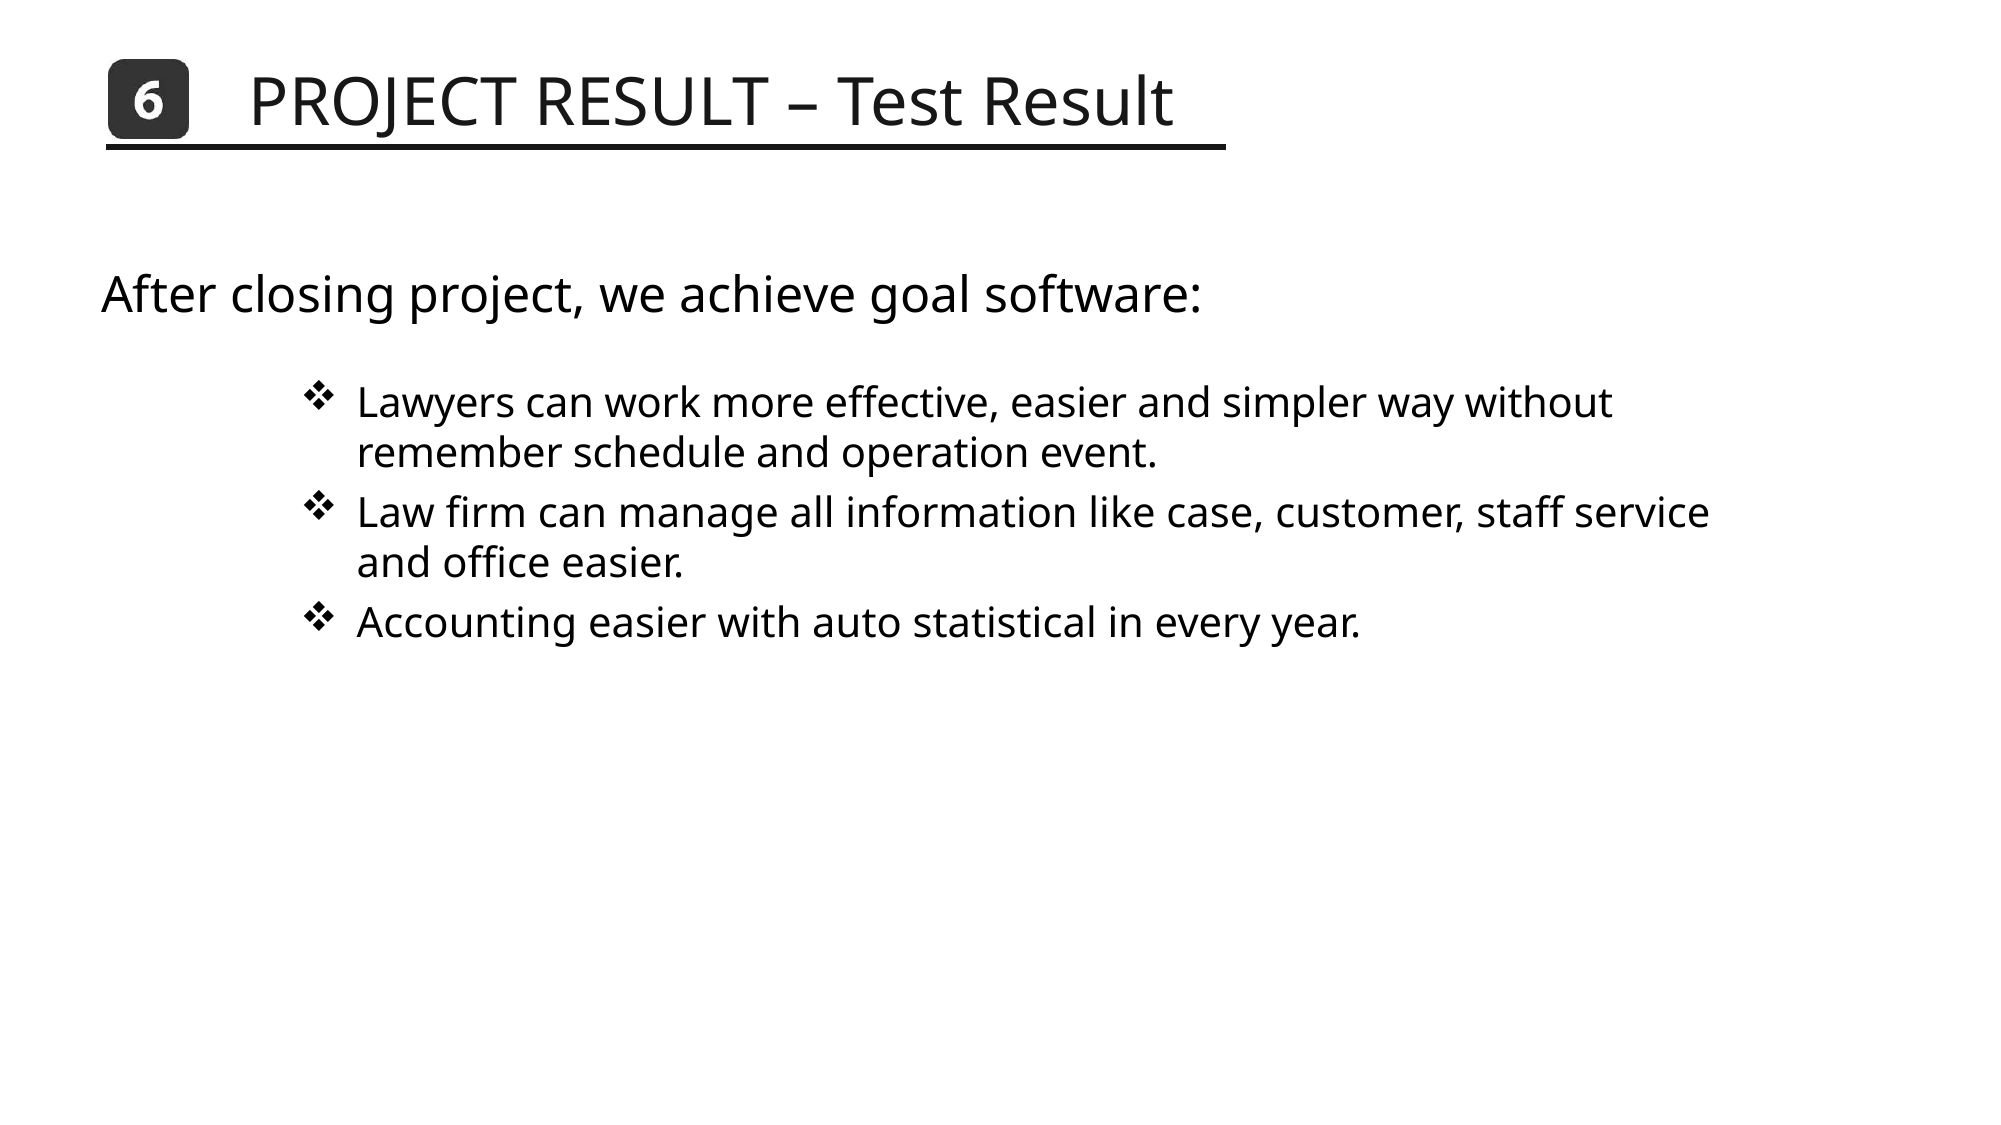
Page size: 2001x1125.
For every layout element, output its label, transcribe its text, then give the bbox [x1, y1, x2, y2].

picture [108, 59, 189, 139]
text_box PROJECT RESULT – Test Result [234, 51, 1191, 144]
text_box After closing project, we achieve goal software: [86, 254, 1219, 330]
text_box Lawyers can work more effective, easier and simpler way without remember schedule and operation event. Law firm can manage all information like case, customer, staff service and office easier. Accounting easier with auto statistical in every year. [285, 368, 1758, 654]
